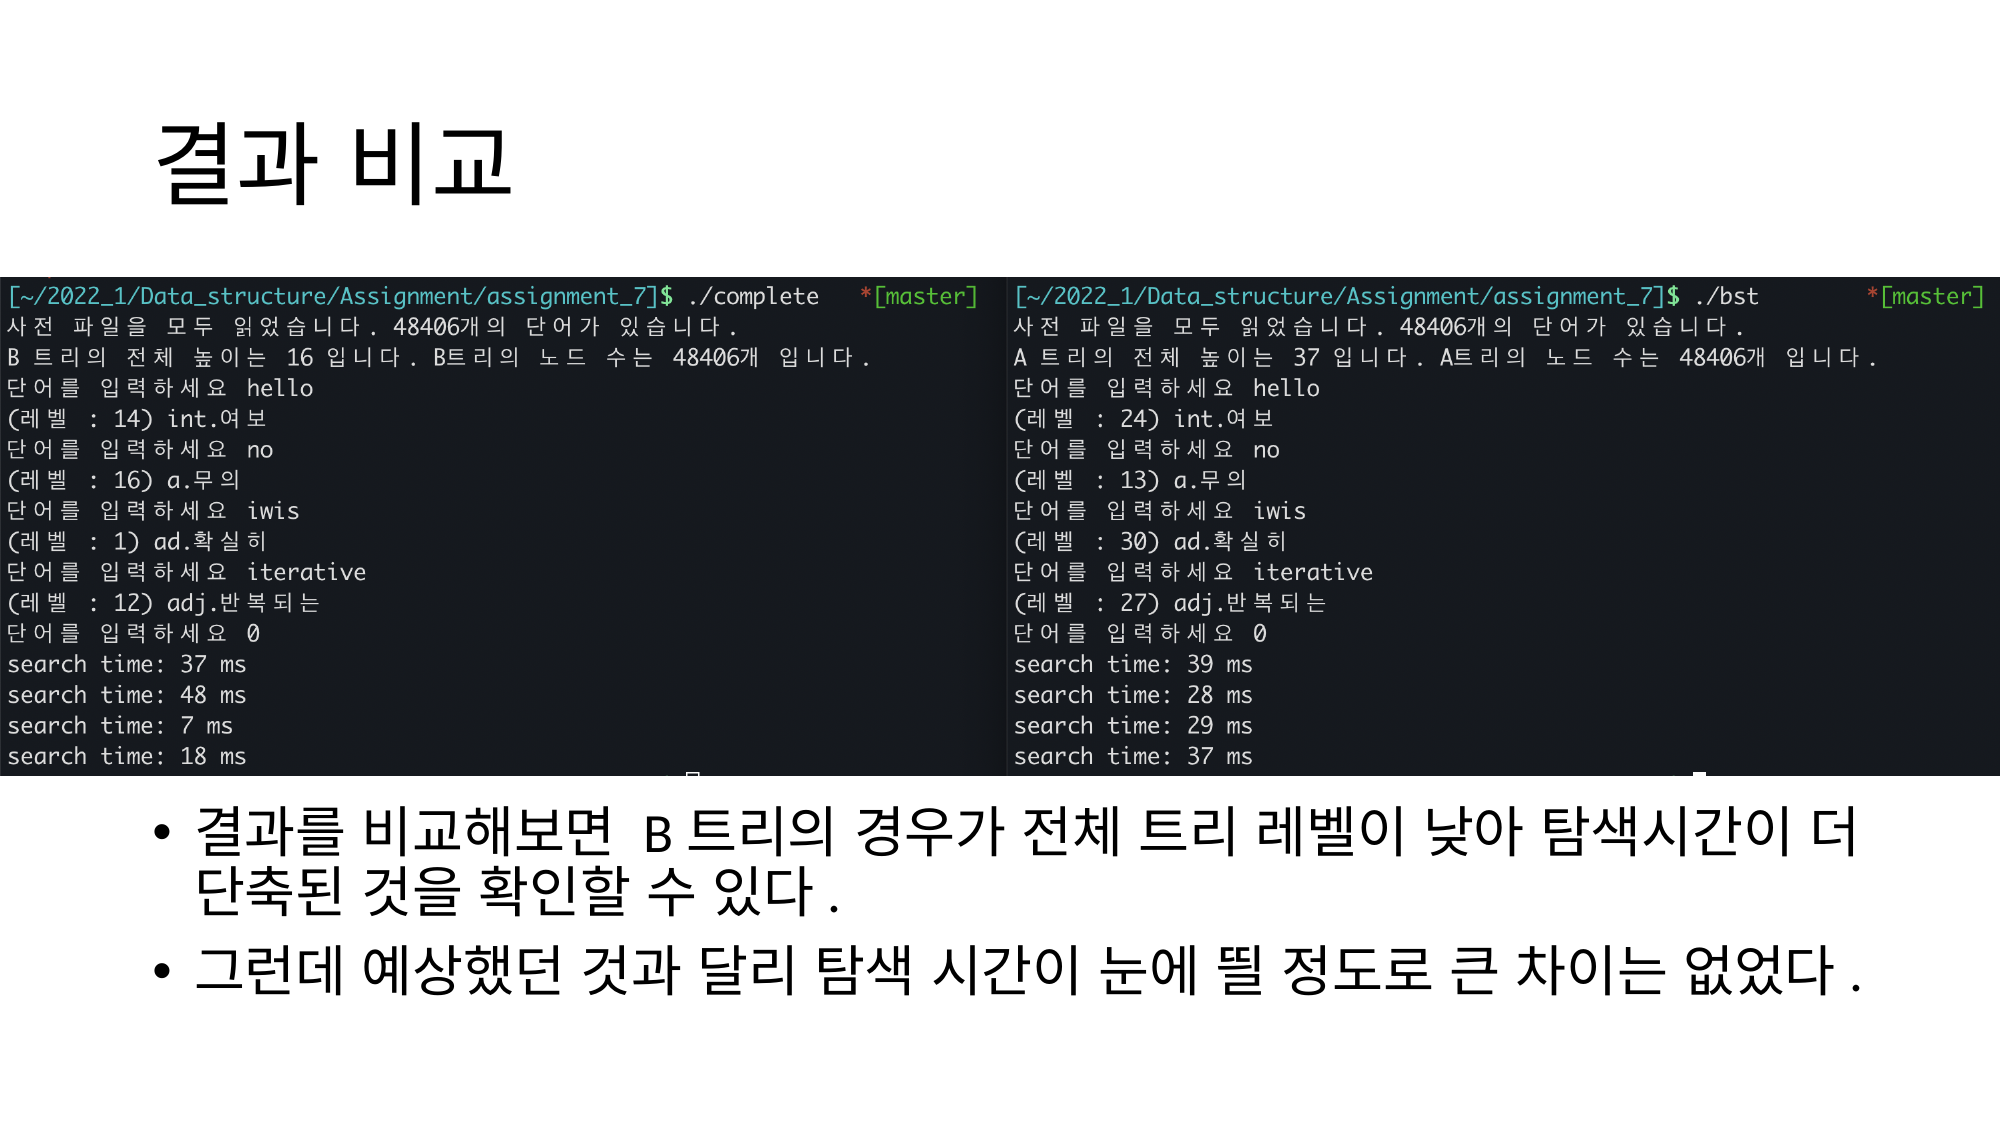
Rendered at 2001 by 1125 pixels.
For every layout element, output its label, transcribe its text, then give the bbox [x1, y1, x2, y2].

list 결과를 비교해보면 B트리의 경우가 전체 트리 레벨이 낮아 탐색시간이 더 단축된 것을 확인할 수 있다. 그런데 예상했던 것과 달리 탐색 시간이 눈에 띌 정도로 큰 차이는 없었다. [137, 797, 1895, 1014]
title 결과 비교 [137, 59, 1863, 277]
picture [0, 277, 2000, 776]
